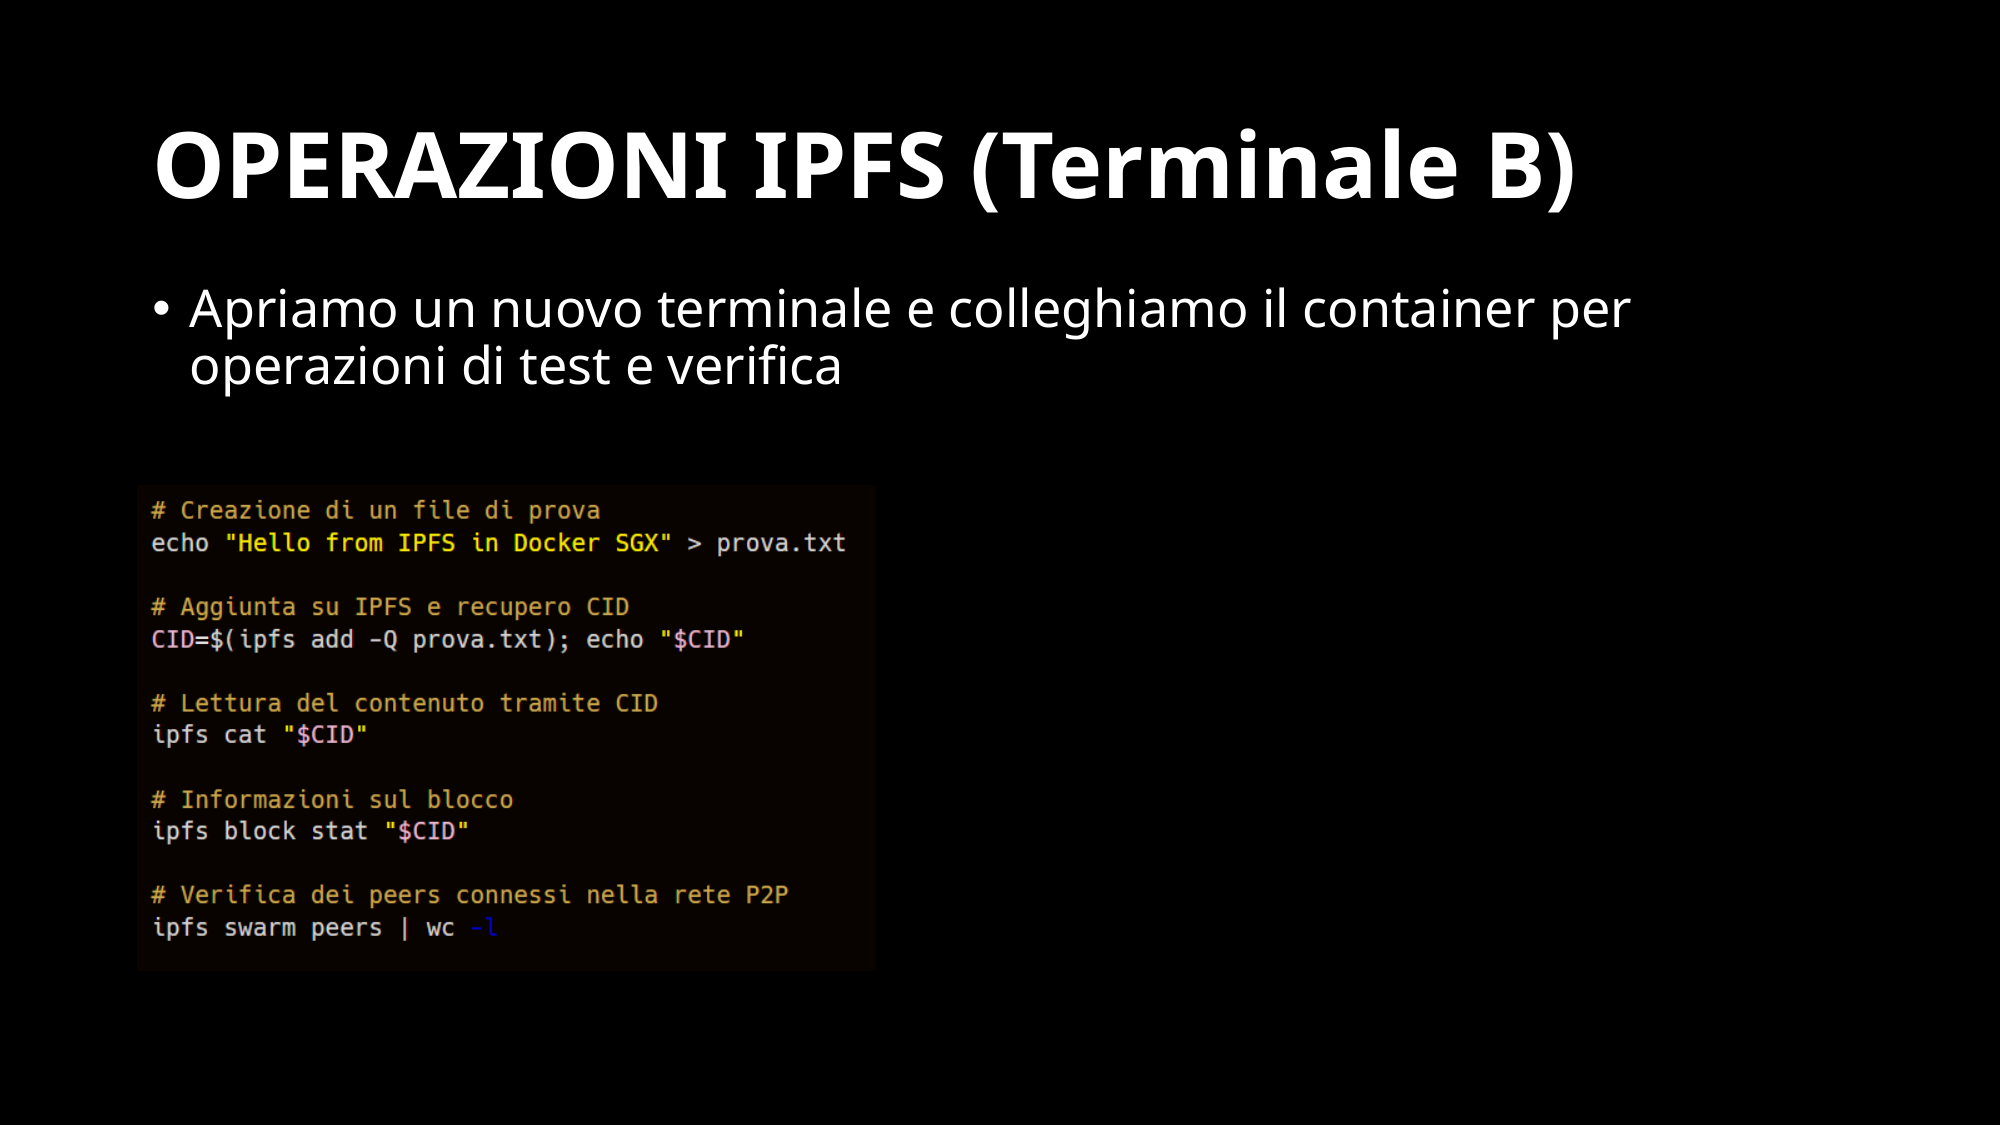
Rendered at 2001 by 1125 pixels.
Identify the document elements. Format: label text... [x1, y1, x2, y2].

picture [136, 485, 877, 972]
title OPERAZIONI IPFS (Terminale B) [137, 59, 1863, 275]
list Apriamo un nuovo terminale e colleghiamo il container per operazioni di test e verifica [137, 275, 1881, 981]
